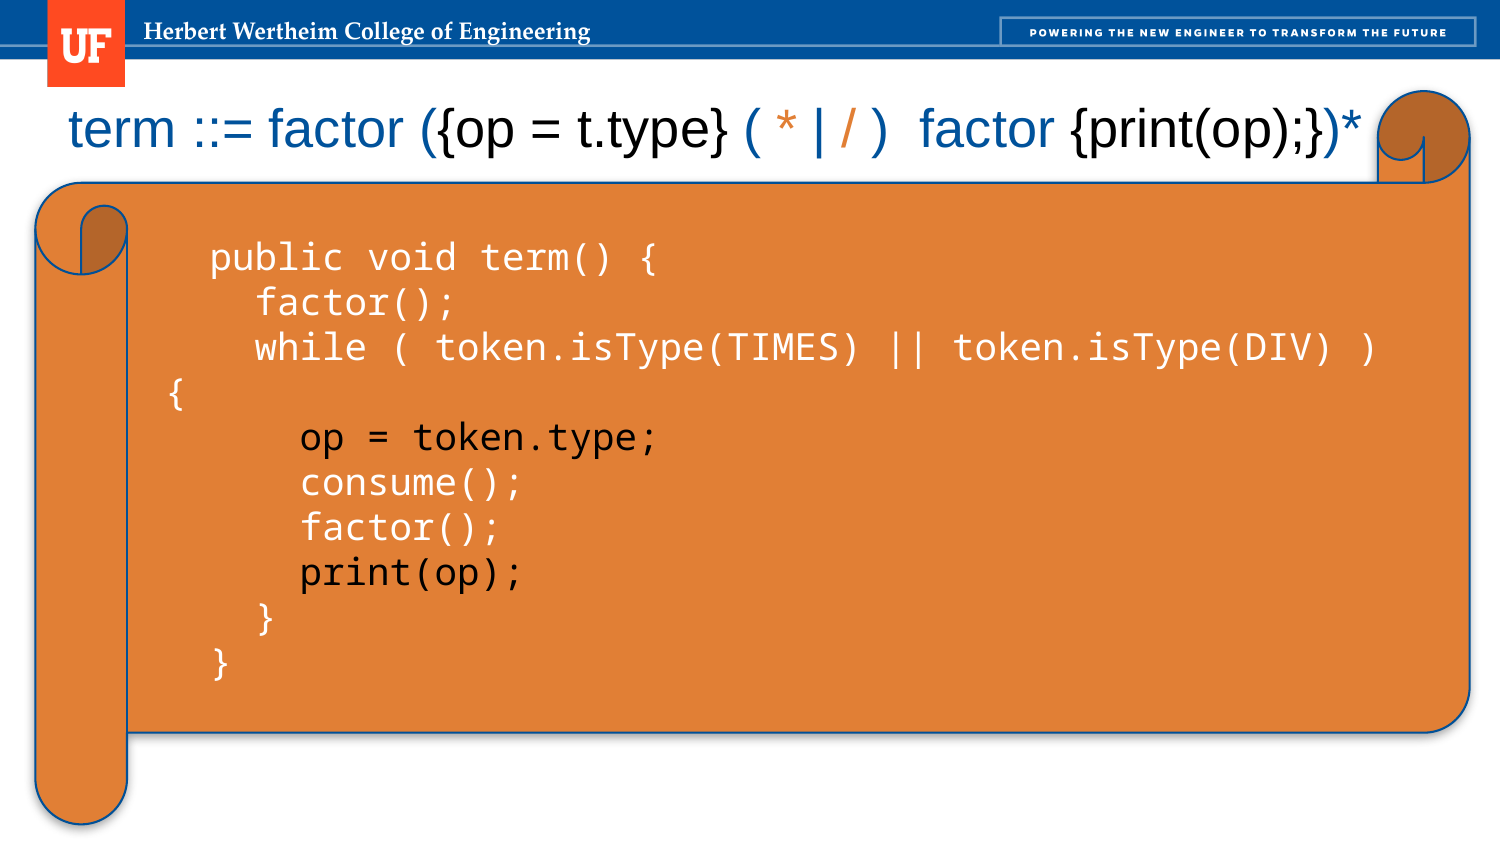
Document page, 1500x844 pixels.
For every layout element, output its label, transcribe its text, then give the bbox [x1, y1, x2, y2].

text_box public void term() { factor(); while ( token.isType(TIMES) || token.isType(DIV) ) { op = token.type; consume(); factor(); print(op); } } [34, 90, 1471, 826]
title term ::= factor ({op = t.type} ( * | / ) factor {print(op);})* [53, 86, 1414, 186]
picture [0, 0, 1500, 87]
